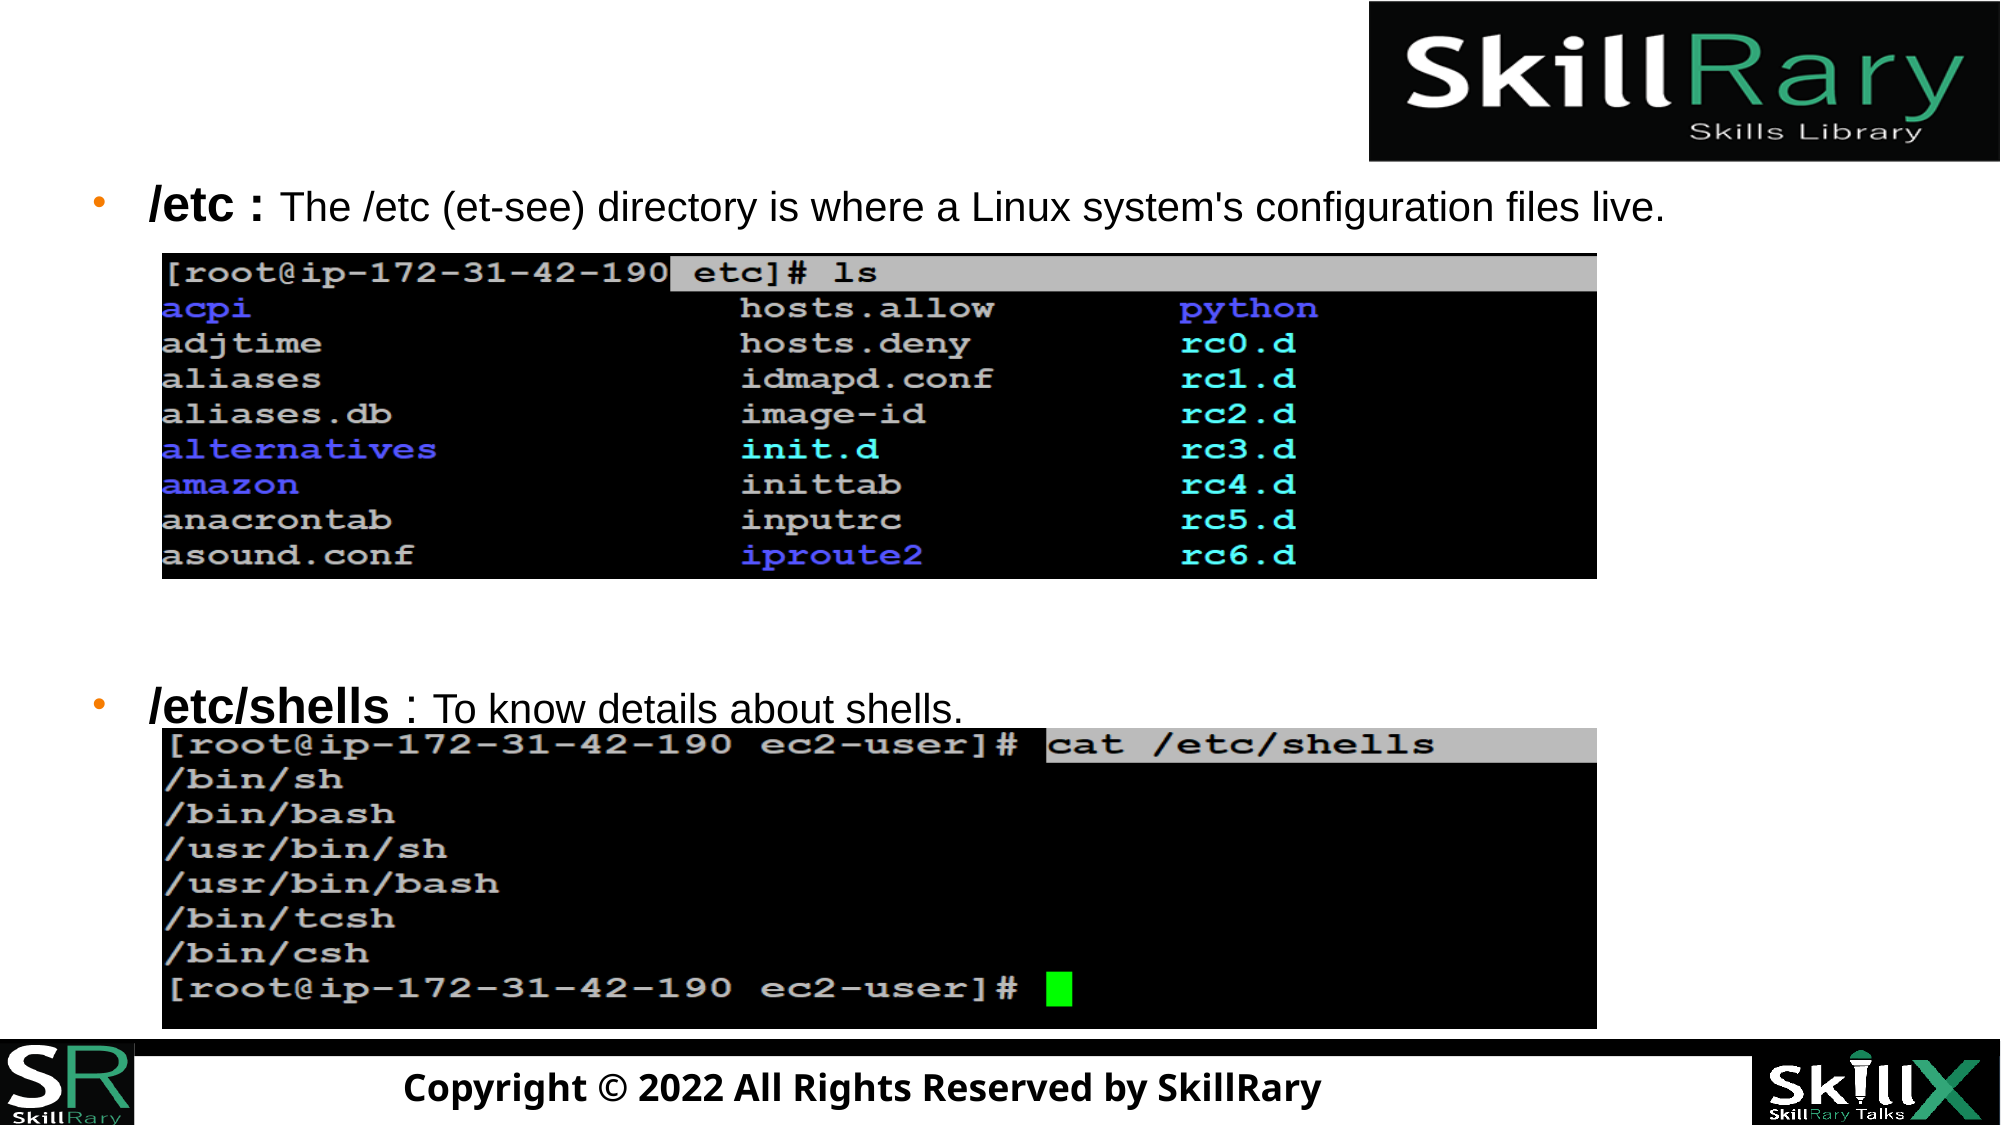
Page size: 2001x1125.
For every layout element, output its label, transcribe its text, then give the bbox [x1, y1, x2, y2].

picture [0, 1034, 136, 1125]
picture [162, 727, 1598, 1029]
list /etc : The /etc (et-see) directory is where a Linux system's configuration files live. /etc/shells : To know details about shells. [77, 163, 1869, 854]
picture [1752, 1041, 1996, 1125]
picture [162, 253, 1598, 580]
picture [1369, 0, 2000, 245]
